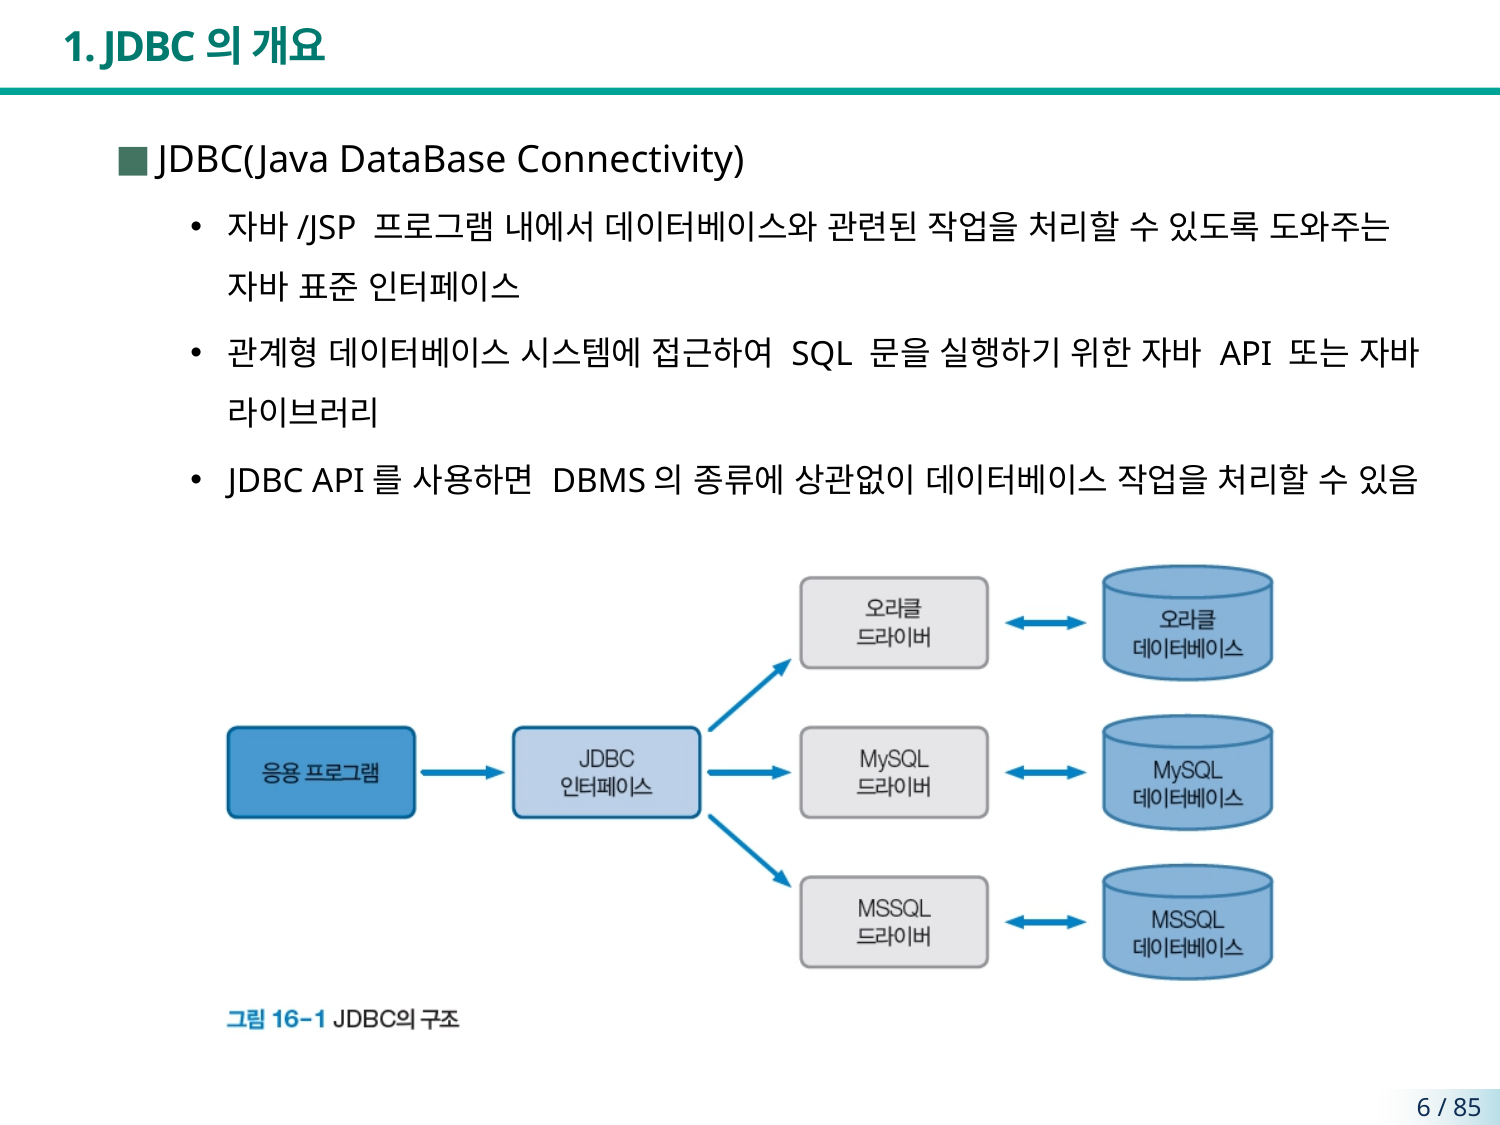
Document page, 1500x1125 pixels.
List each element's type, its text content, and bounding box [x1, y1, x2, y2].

list JDBC(Java DataBase Connectivity) 자바/JSP 프로그램 내에서 데이터베이스와 관련된 작업을 처리할 수 있도록 도와주는 자바 표준 인터페이스 관계형 데이터베이스 시스템에 접근하여 SQL 문을 실행하기 위한 자바 API 또는 자바 라이브러리 JDBC API를 사용하면 DBMS의 종류에 상관없이 데이터베이스 작업을 처리할 수 있음 [100, 127, 1459, 1050]
picture [222, 561, 1278, 1036]
title 1. JDBC의 개요 [47, 5, 1325, 84]
